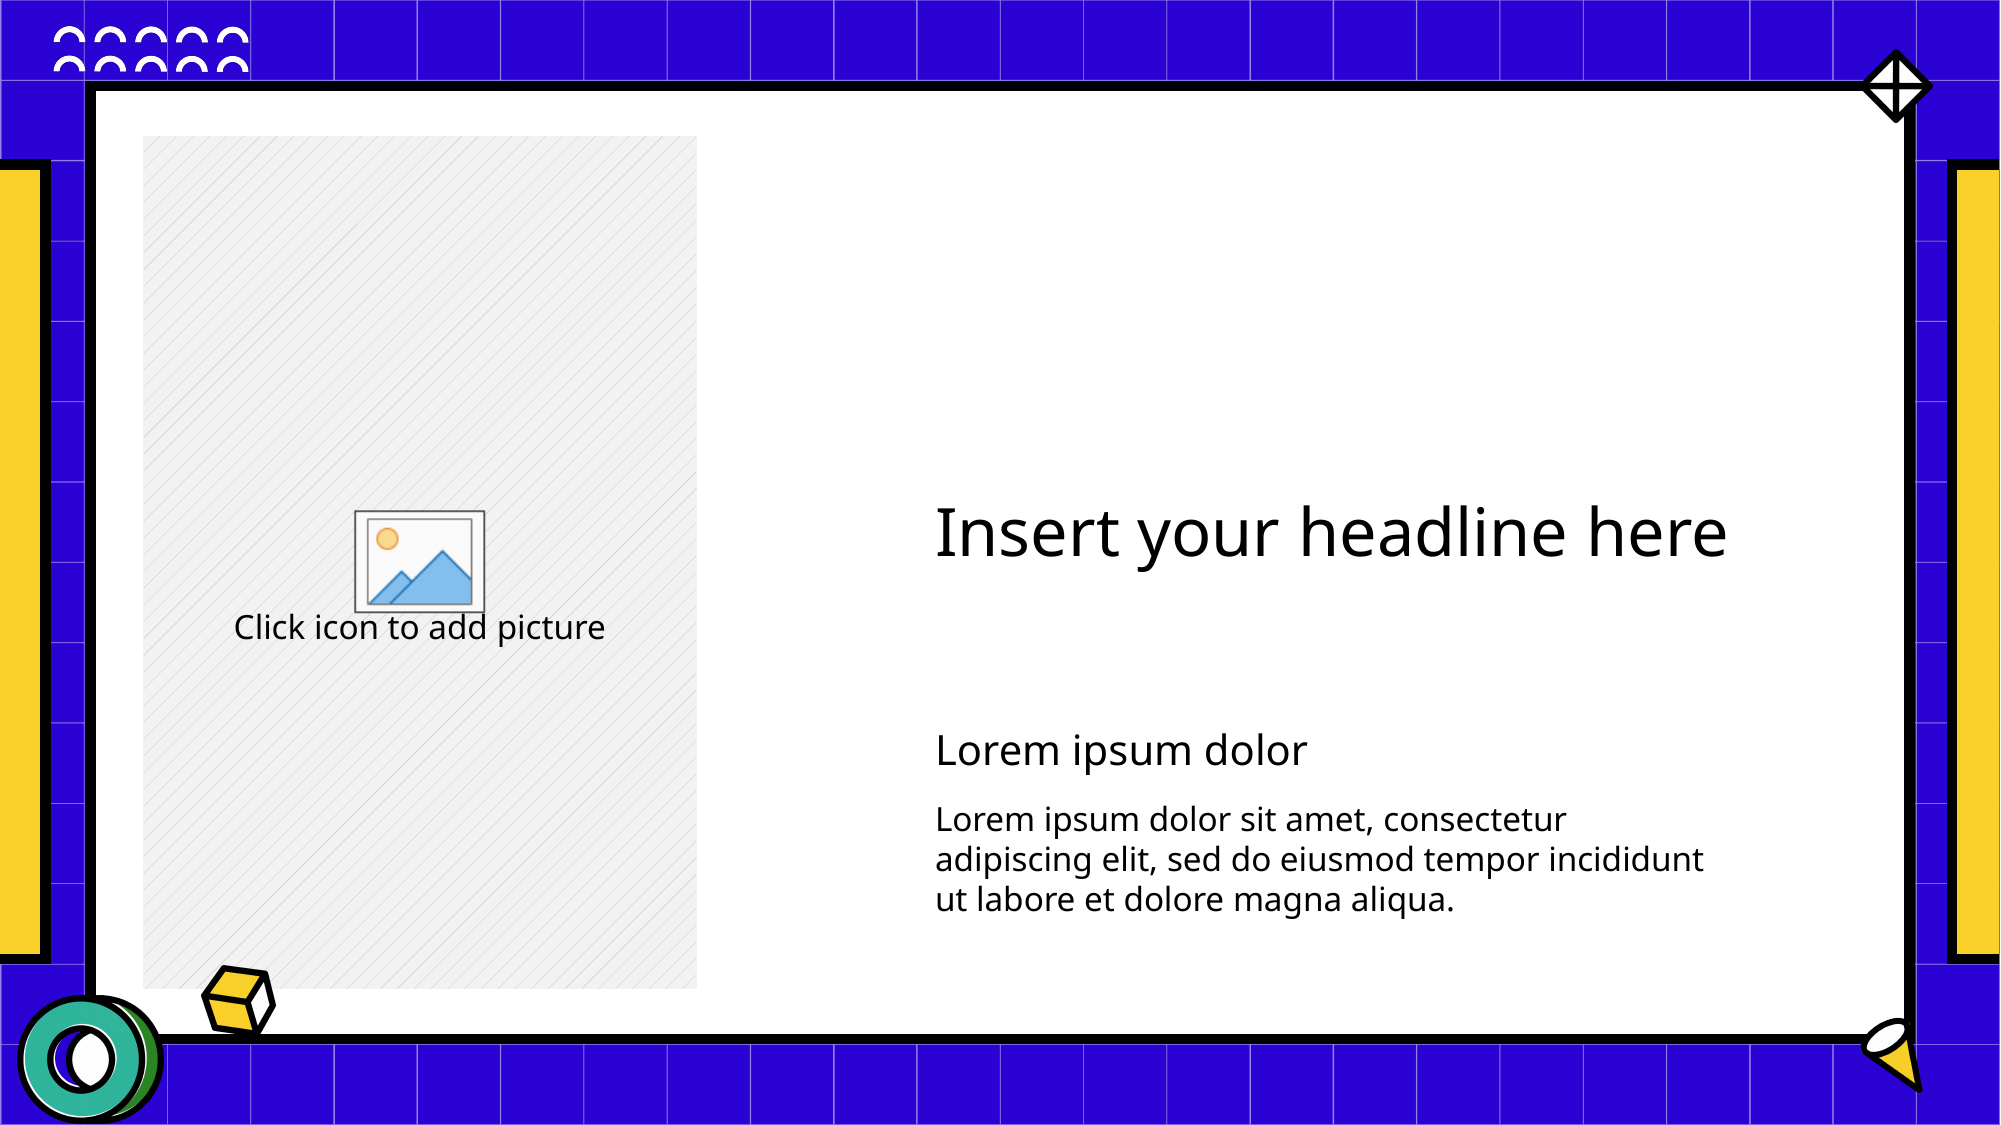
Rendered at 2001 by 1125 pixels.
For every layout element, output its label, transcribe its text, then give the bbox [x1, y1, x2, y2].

text_box Lorem ipsum dolor [920, 716, 1746, 781]
text_box Insert your headline here [920, 482, 1746, 578]
picture [0, 0, 2000, 1125]
text_box Lorem ipsum dolor sit amet, consectetur adipiscing elit, sed do eiusmod tempor incididunt ut labore et dolore magna aliqua. [920, 790, 1746, 926]
